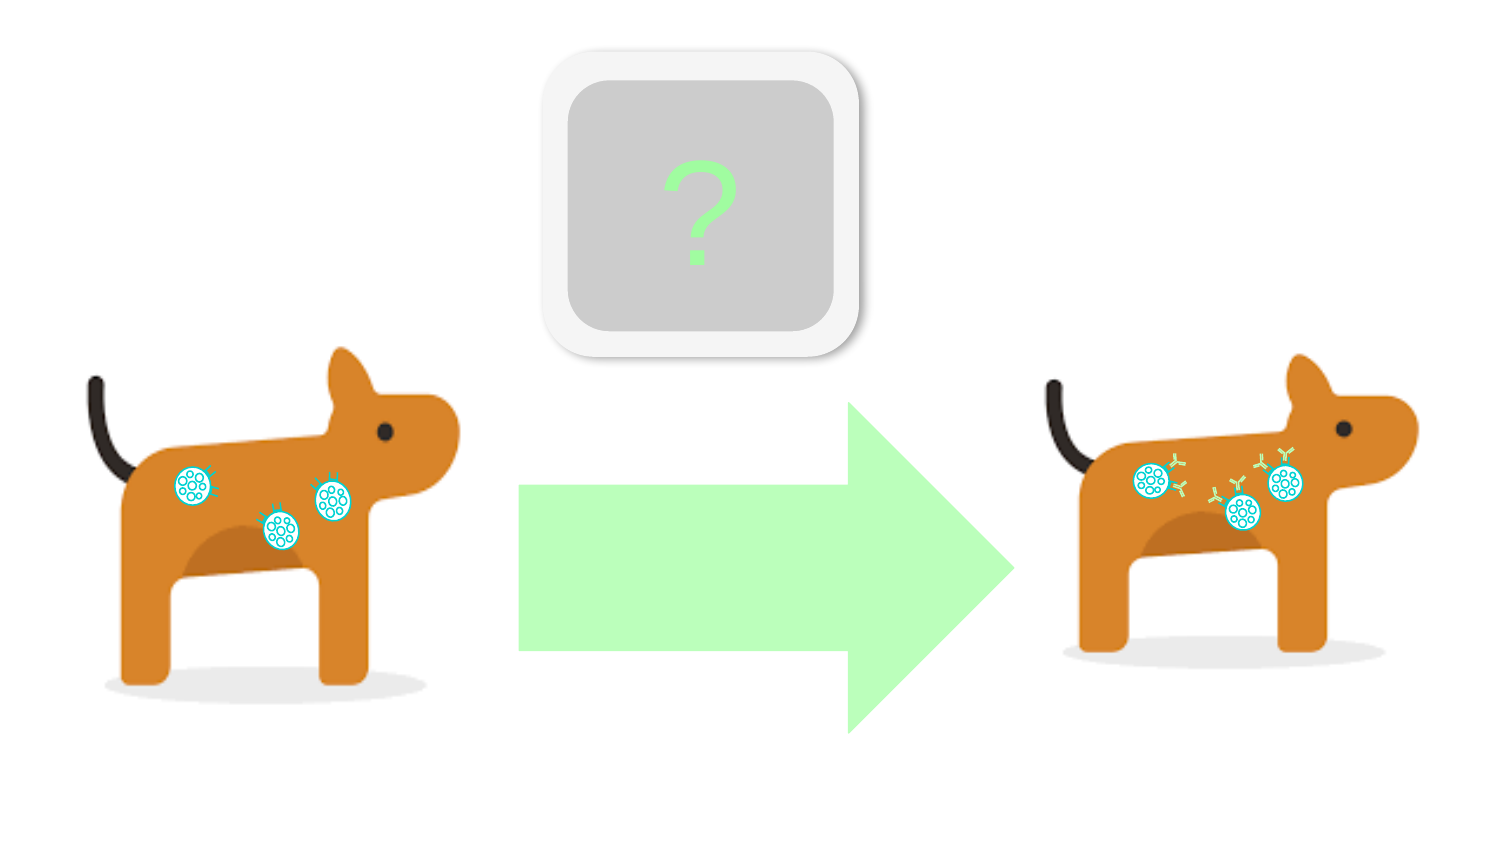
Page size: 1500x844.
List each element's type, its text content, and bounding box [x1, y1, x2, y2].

text_box [776, 402, 967, 733]
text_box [1133, 453, 1193, 499]
title СЕН СИБ ИЛИ ЗАЦ ИЯ [859, 58, 1500, 363]
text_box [543, 52, 859, 357]
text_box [304, 476, 358, 514]
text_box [252, 506, 304, 544]
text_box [174, 465, 223, 506]
picture [14, 161, 773, 844]
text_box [1248, 450, 1308, 496]
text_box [1204, 480, 1264, 527]
picture [972, 190, 1500, 844]
